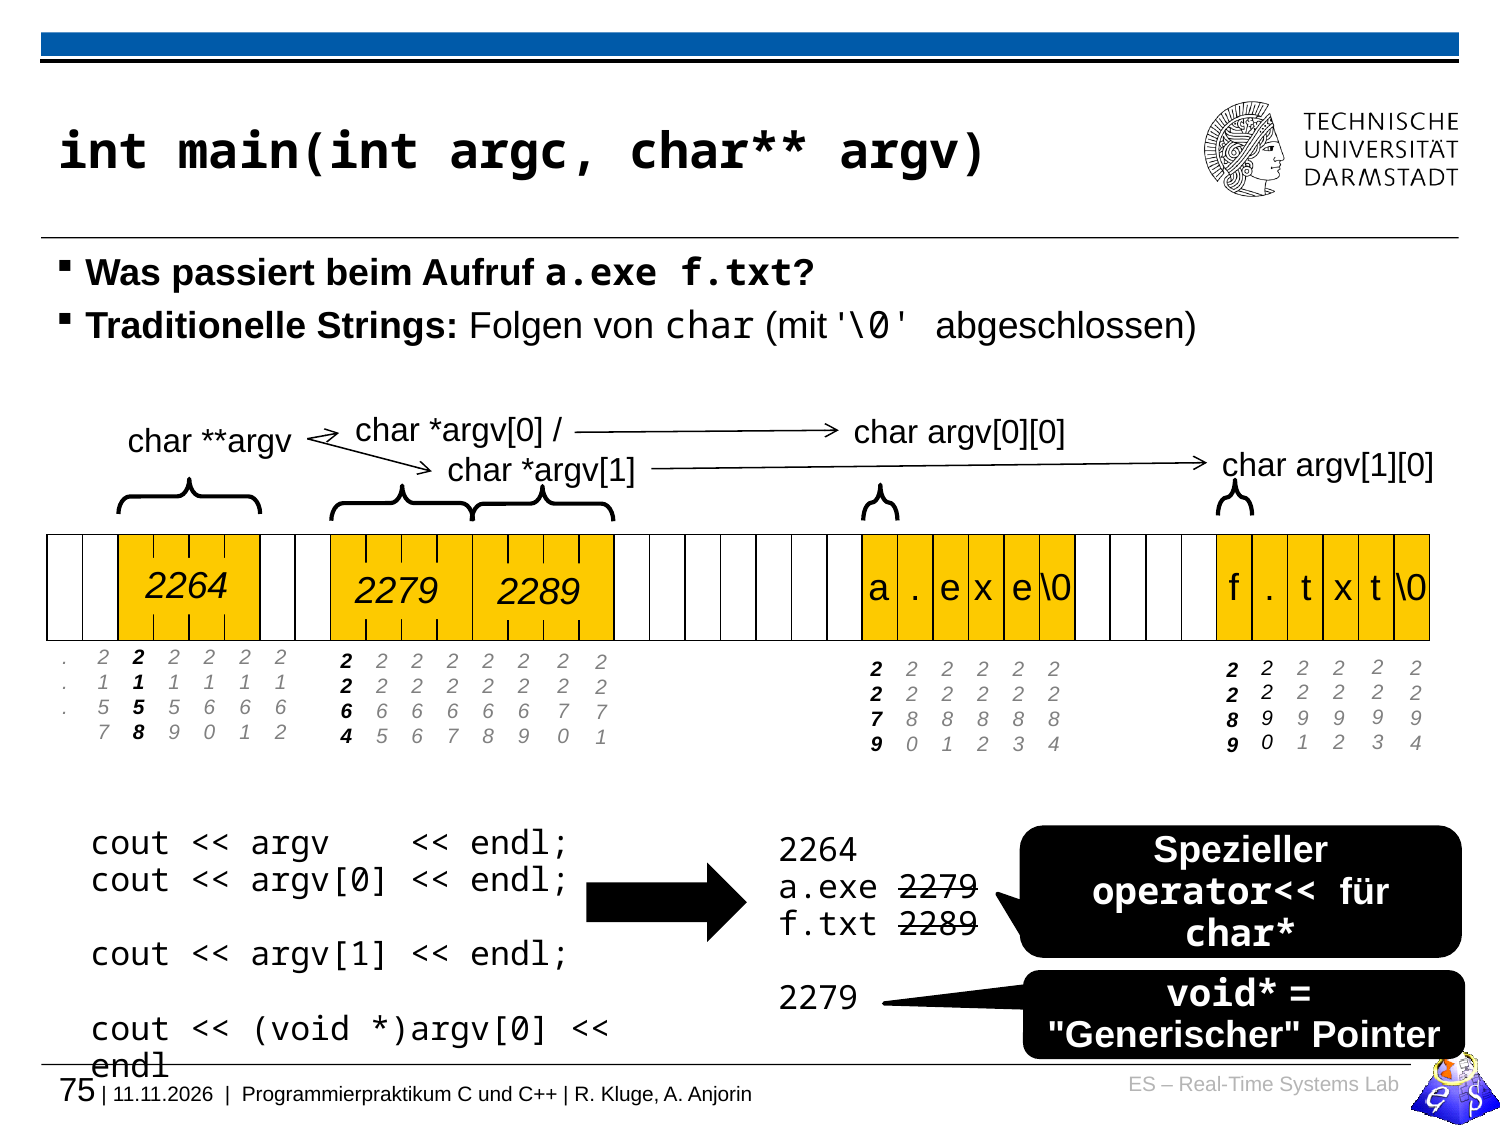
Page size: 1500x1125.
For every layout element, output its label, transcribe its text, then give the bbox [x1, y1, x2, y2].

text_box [46, 400, 1452, 765]
list Was passiert beim Aufruf a.exe f.txt? Traditionelle Strings: Folgen von char (mit '\0' abgeschlossen) [41, 240, 1459, 1056]
text_box [586, 862, 747, 942]
text_box cout << argv << endl; cout << argv[0] << endl; cout << argv[1] << endl; cout << (void *)argv[0] << endl [75, 817, 681, 1092]
text_box 2264 a.exe 2279 f.txt 2289 2279 [763, 823, 993, 1025]
title int main(int argc, char** argv) [58, 80, 1187, 218]
picture [1187, 84, 1483, 214]
text_box Spezieller operator<< für char* [995, 825, 1462, 958]
picture [1411, 1041, 1500, 1125]
text_box void* = "Generischer" Pointer [881, 970, 1466, 1060]
